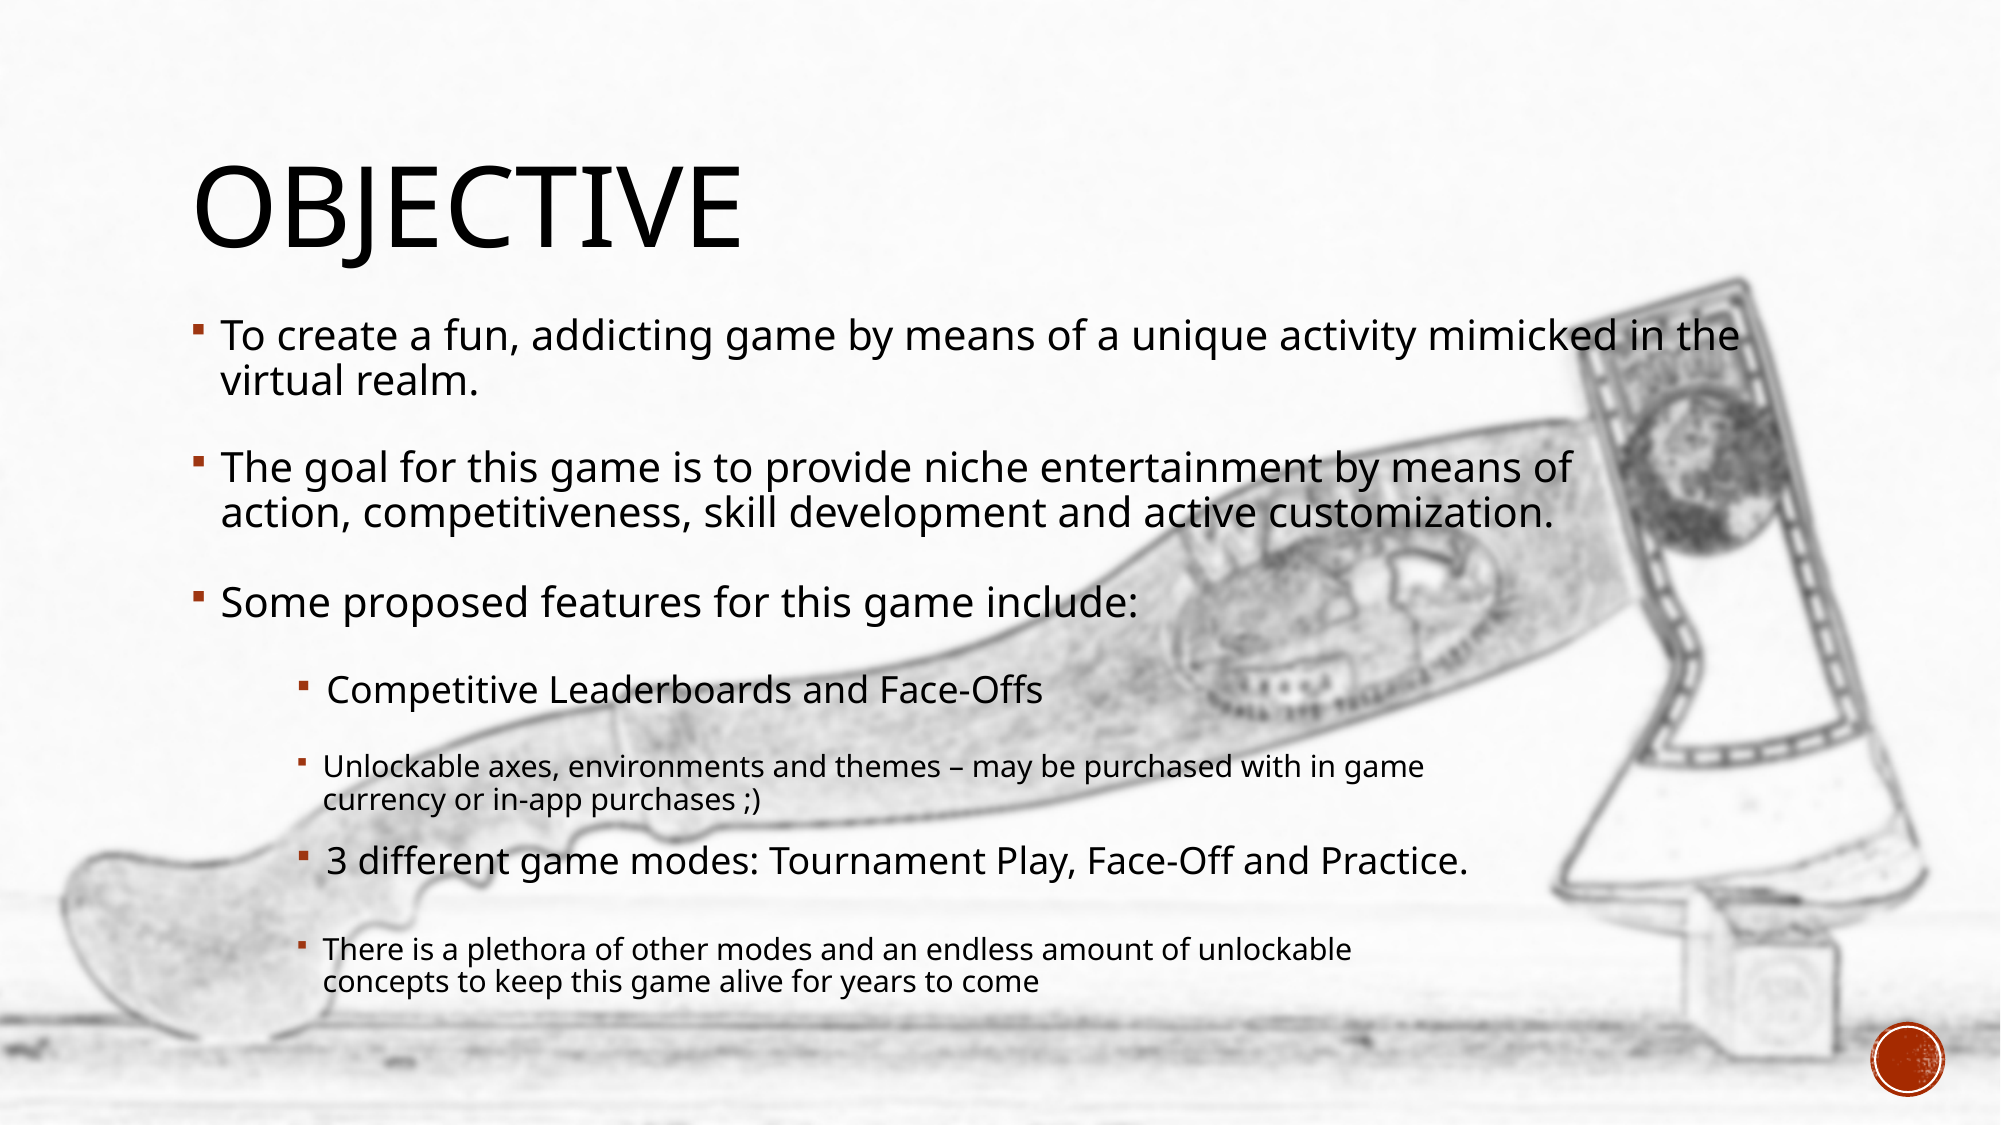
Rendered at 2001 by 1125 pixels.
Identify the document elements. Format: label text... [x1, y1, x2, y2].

title Objective [175, 79, 1826, 306]
text_box Some proposed features for this game include: [175, 573, 1826, 684]
text_box Competitive Leaderboards and Face-Offs [281, 664, 1488, 743]
text_box There is a plethora of other modes and an endless amount of unlockable concepts to keep this game alive for years to come [281, 926, 1488, 1008]
list To create a fun, addicting game by means of a unique activity mimicked in the virtual realm. [175, 306, 1826, 417]
text_box The goal for this game is to provide niche entertainment by means of action, competitiveness, skill development and active customization. [175, 438, 1826, 549]
text_box Unlockable axes, environments and themes – may be purchased with in game currency or in-app purchases ;) [281, 743, 1488, 825]
picture [0, 0, 2001, 1125]
text_box 3 different game modes: Tournament Play, Face-Off and Practice. [281, 834, 1488, 916]
